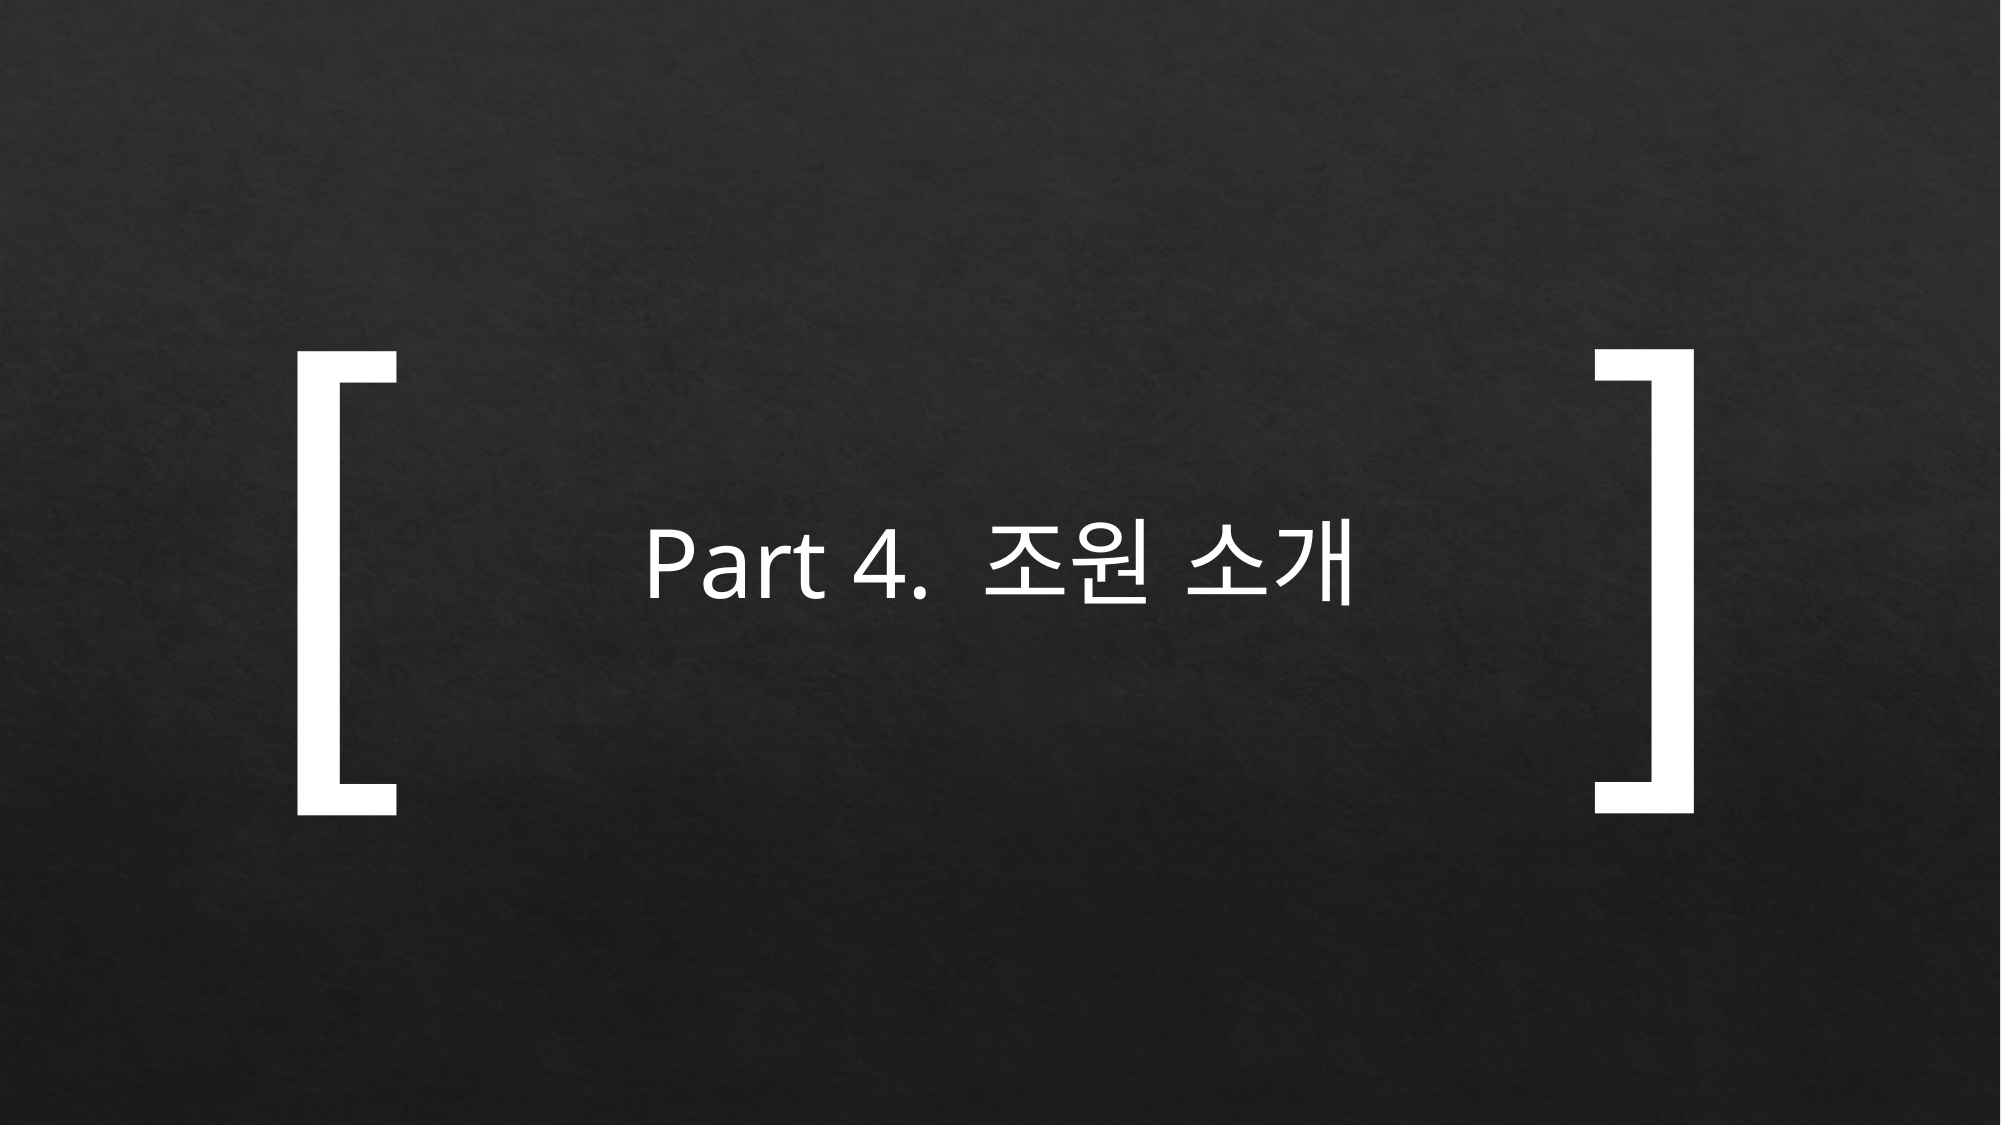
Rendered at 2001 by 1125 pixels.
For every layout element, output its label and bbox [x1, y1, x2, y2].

text_box [247, 204, 1747, 821]
